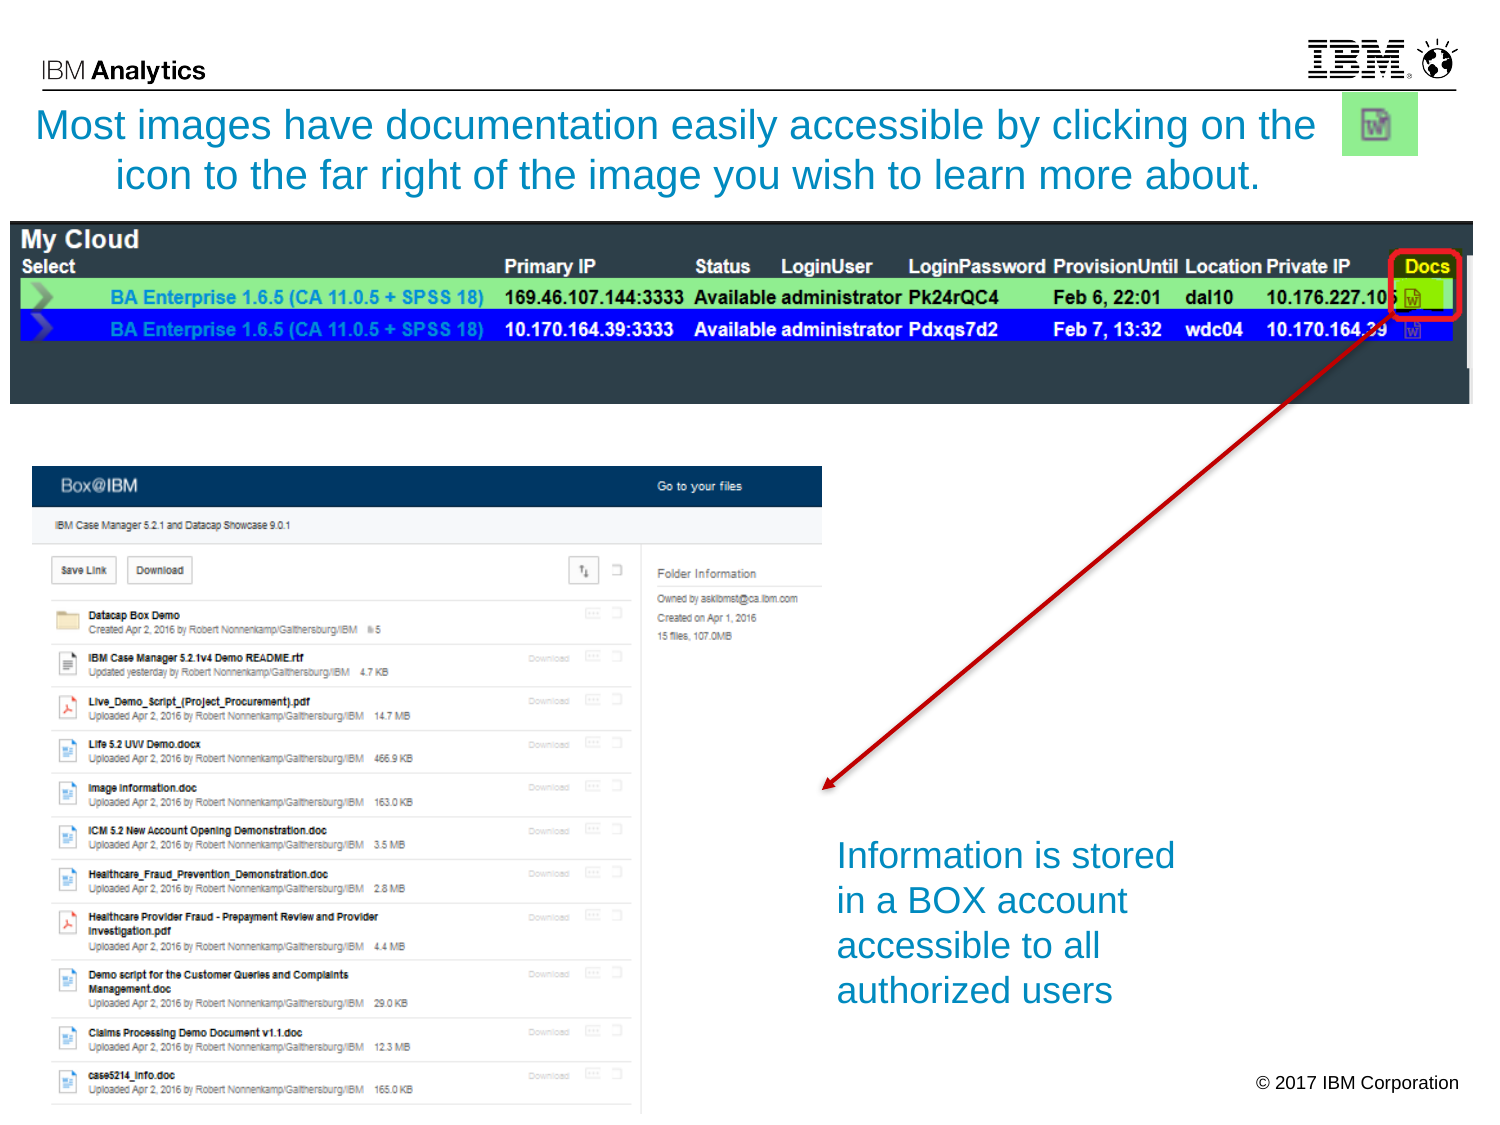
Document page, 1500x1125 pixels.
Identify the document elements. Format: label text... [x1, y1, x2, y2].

text_box Most images have documentation easily accessible by clicking on the icon to the far right of the image you wish to learn more about. [20, 90, 1343, 220]
picture [24, 42, 224, 90]
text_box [821, 312, 1395, 791]
picture [1342, 92, 1418, 157]
picture [10, 221, 1473, 404]
text_box Information is stored in a BOX account accessible to all authorized users [826, 823, 1194, 1019]
picture [32, 466, 823, 1114]
picture [1294, 24, 1469, 91]
